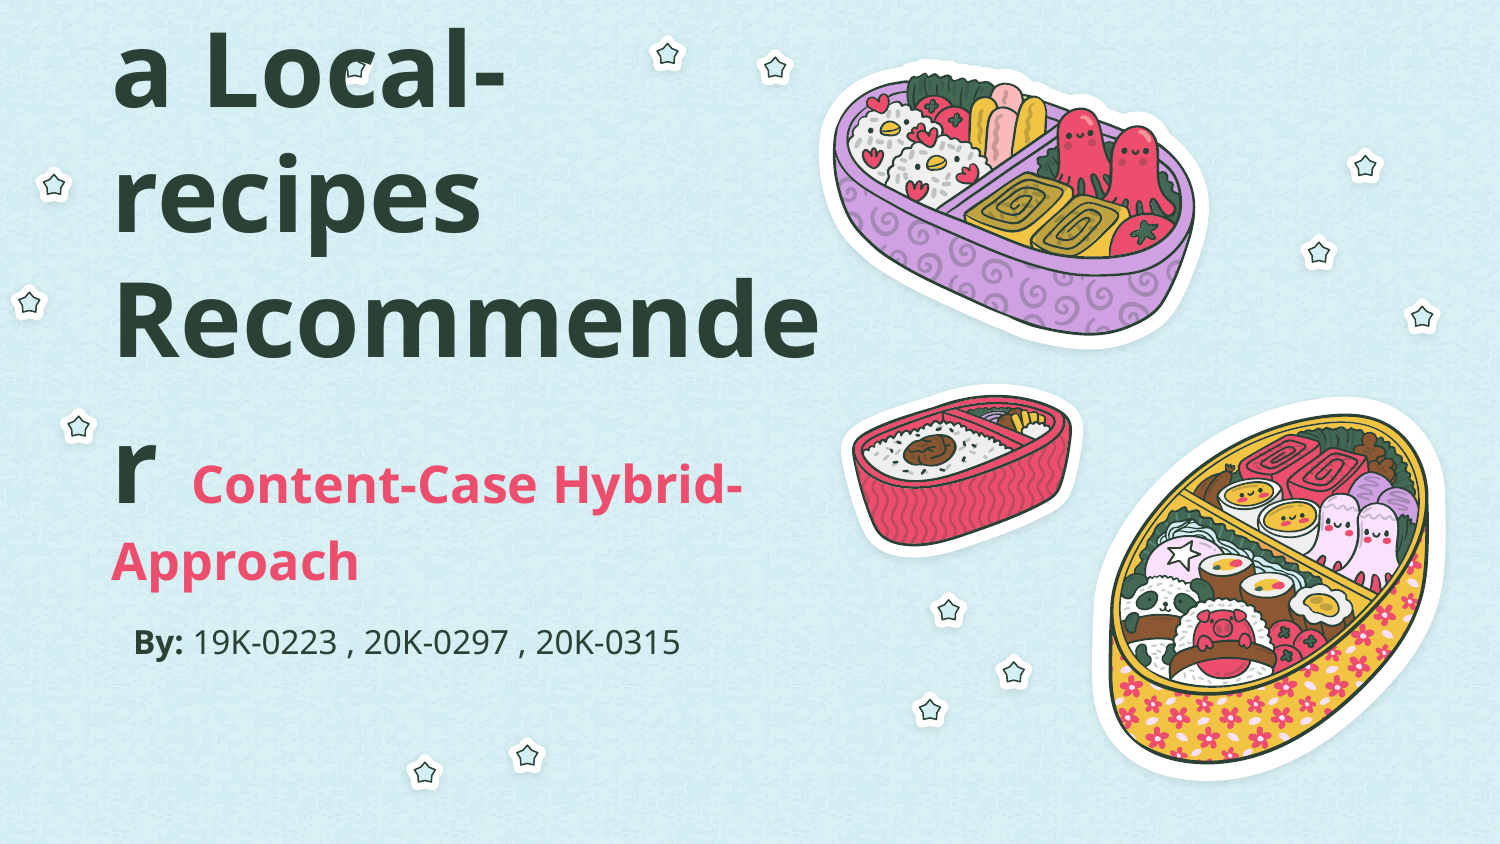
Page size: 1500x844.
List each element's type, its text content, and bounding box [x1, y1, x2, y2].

title FAST-Khurak: a Local-recipes Recommender Content-Case Hybrid-Approach [96, 89, 848, 606]
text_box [824, 64, 1203, 344]
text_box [917, 697, 943, 722]
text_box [1352, 153, 1378, 178]
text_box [936, 597, 962, 622]
subtitle By: 19K-0223 , 20K-0297 , 20K-0315 [118, 606, 774, 677]
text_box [1306, 240, 1332, 265]
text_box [846, 389, 1078, 552]
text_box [1096, 402, 1440, 775]
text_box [1001, 659, 1027, 684]
